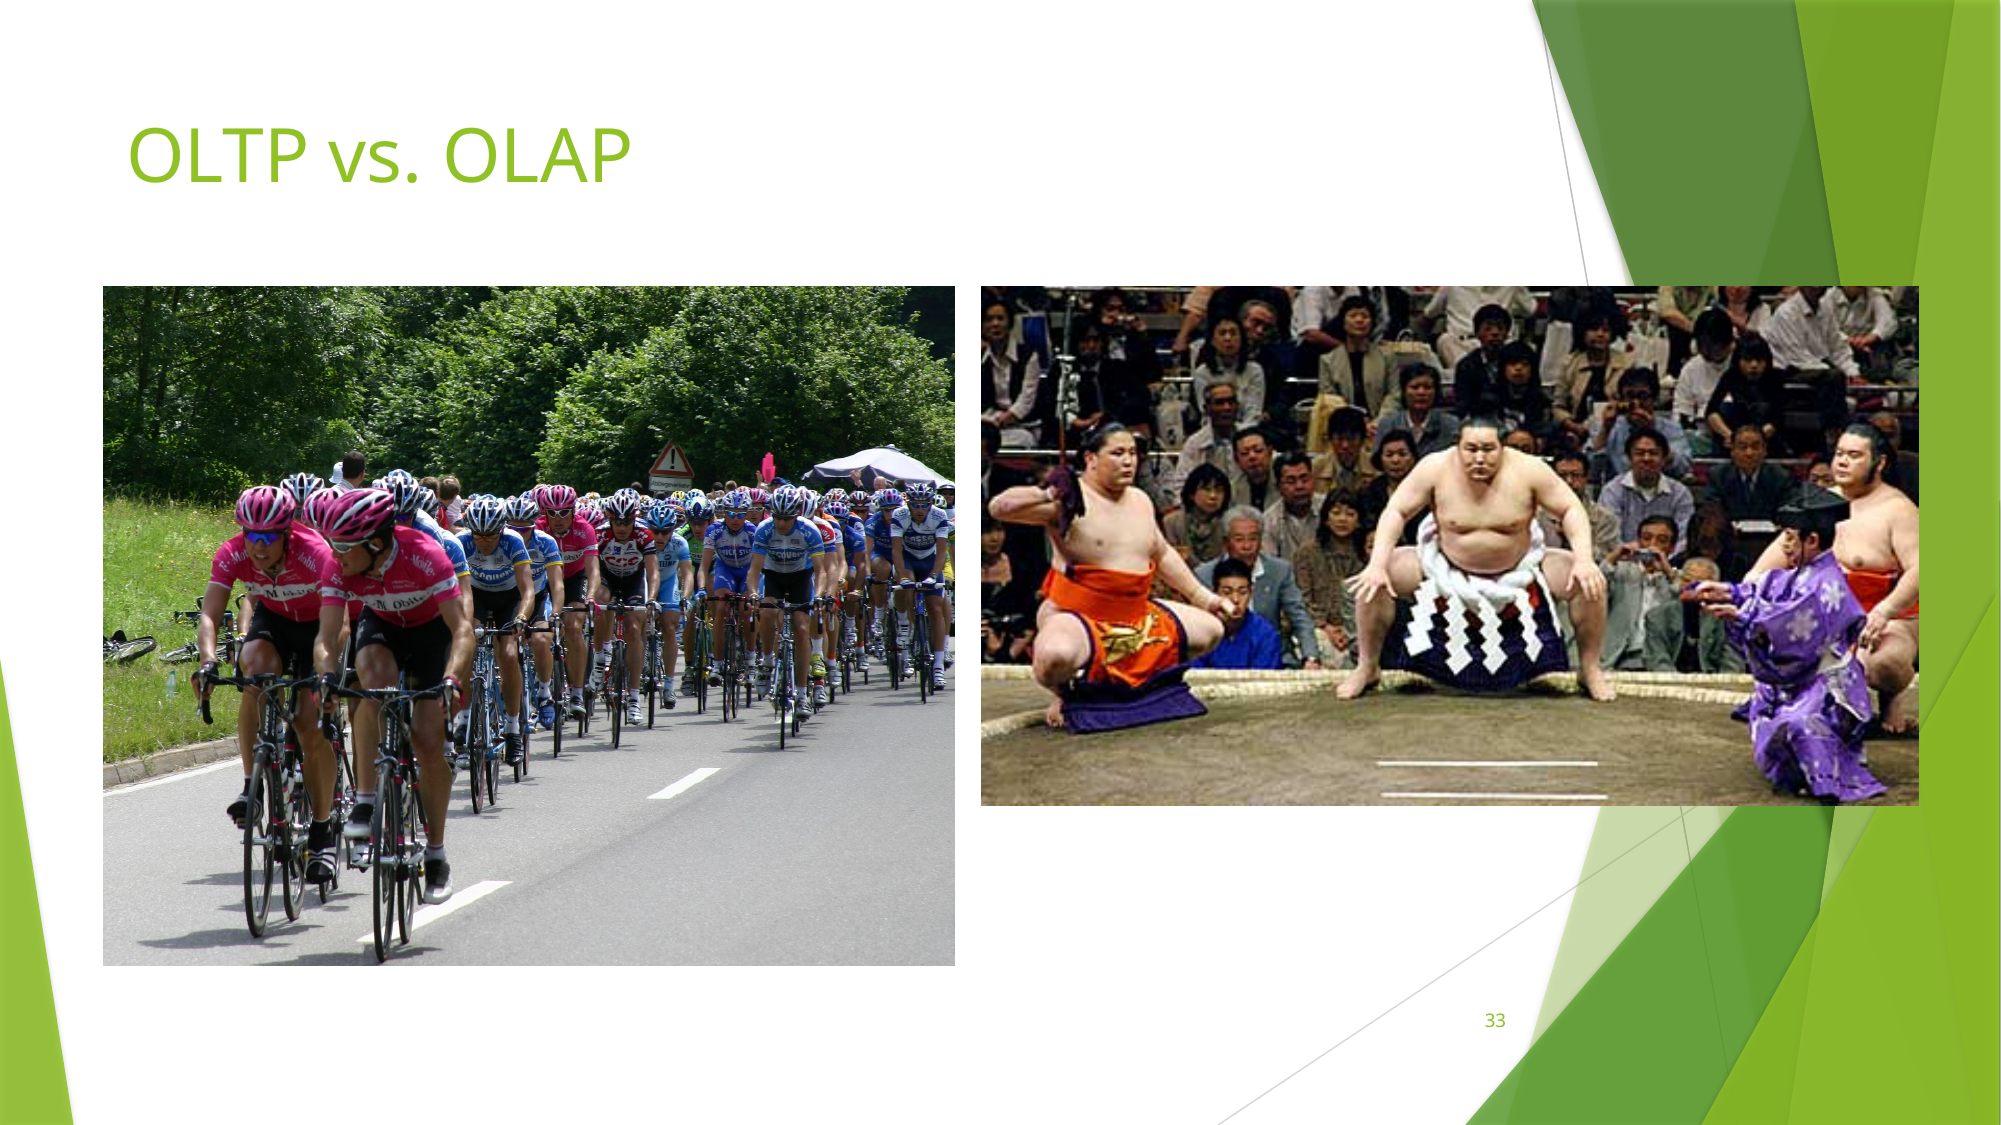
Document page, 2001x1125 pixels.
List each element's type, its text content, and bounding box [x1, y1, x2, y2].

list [102, 286, 956, 967]
picture [980, 286, 1920, 806]
title OLTP vs. OLAP [111, 99, 1522, 317]
slide_number 33 [1409, 991, 1522, 1051]
